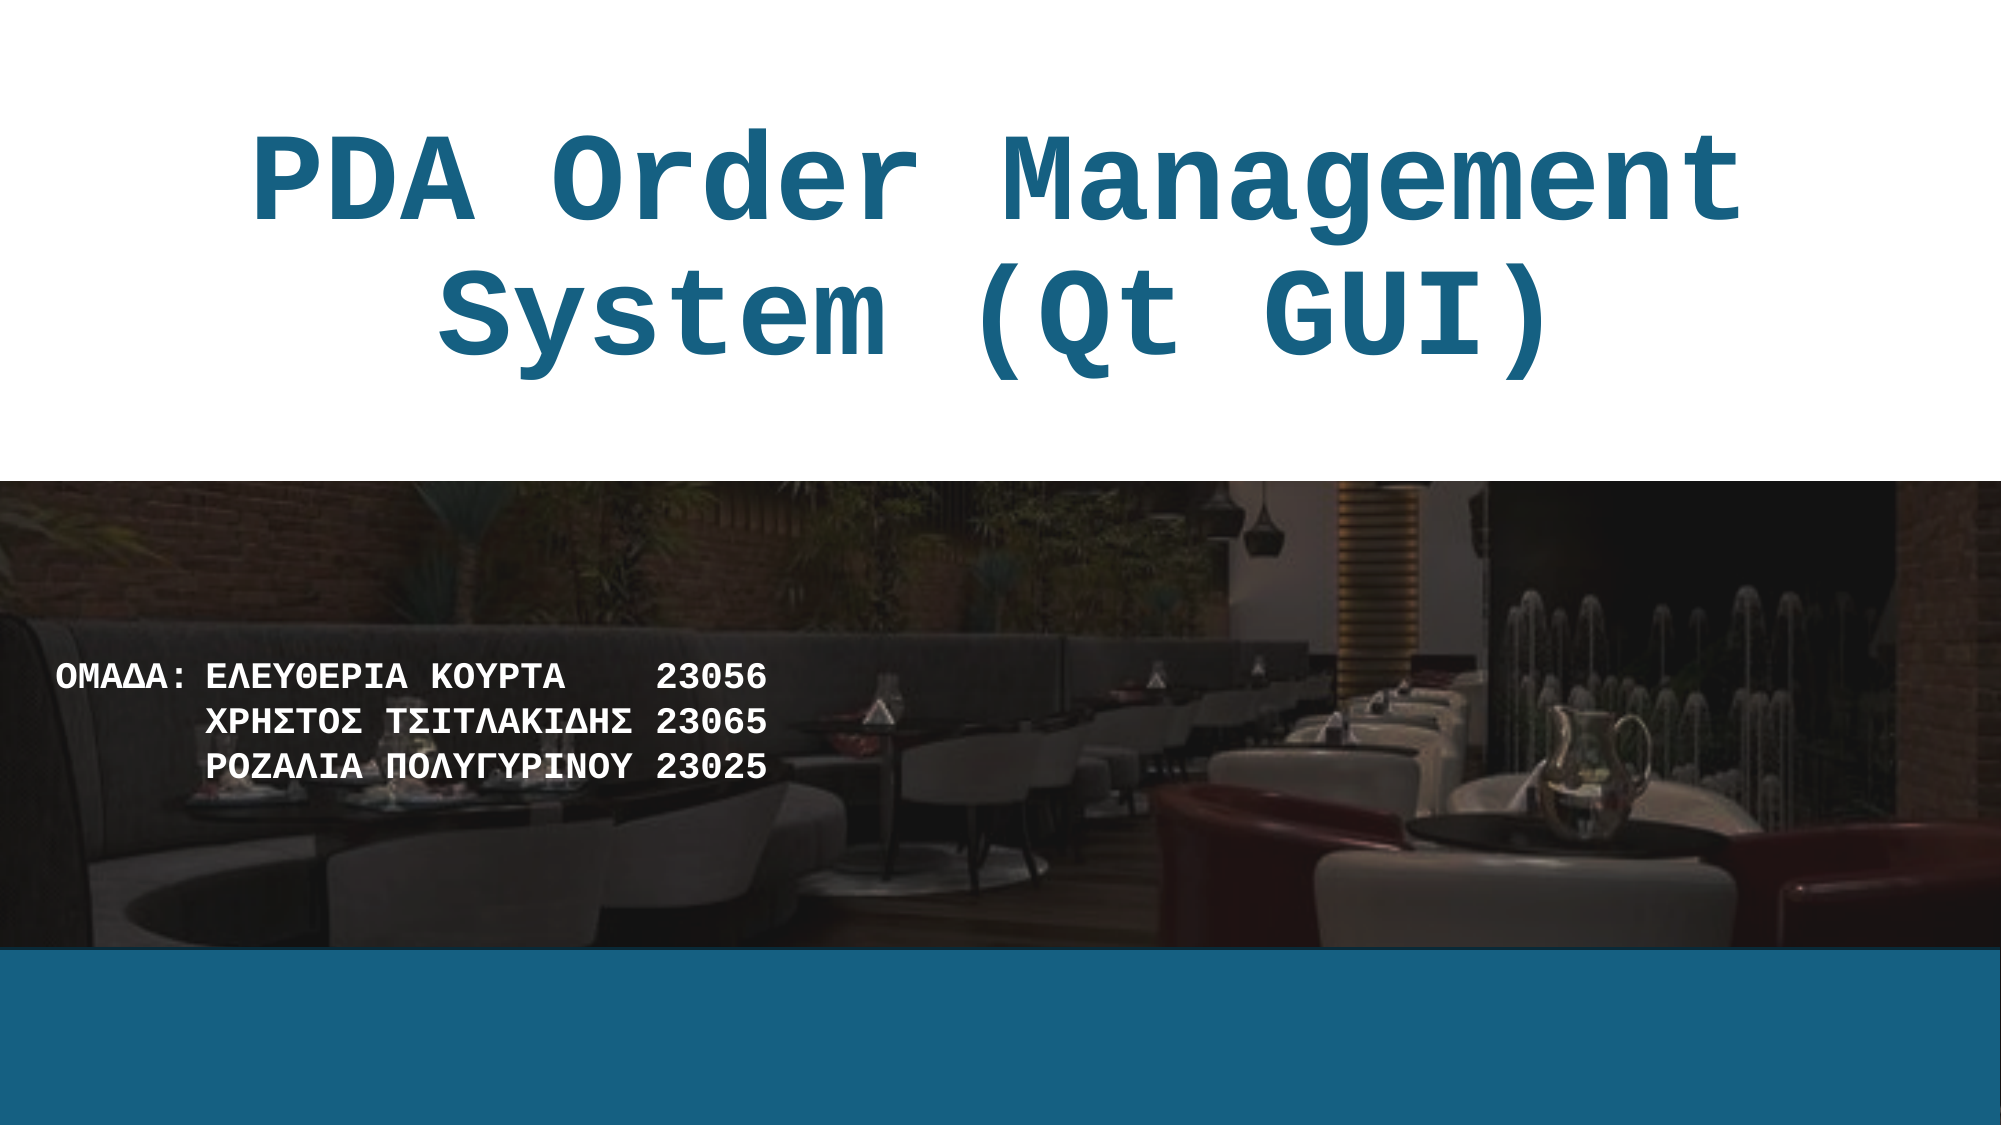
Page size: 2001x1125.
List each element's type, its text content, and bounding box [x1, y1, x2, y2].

title PDA Order Management System (Qt GUI) [170, 101, 1830, 390]
picture [0, 480, 2001, 1125]
